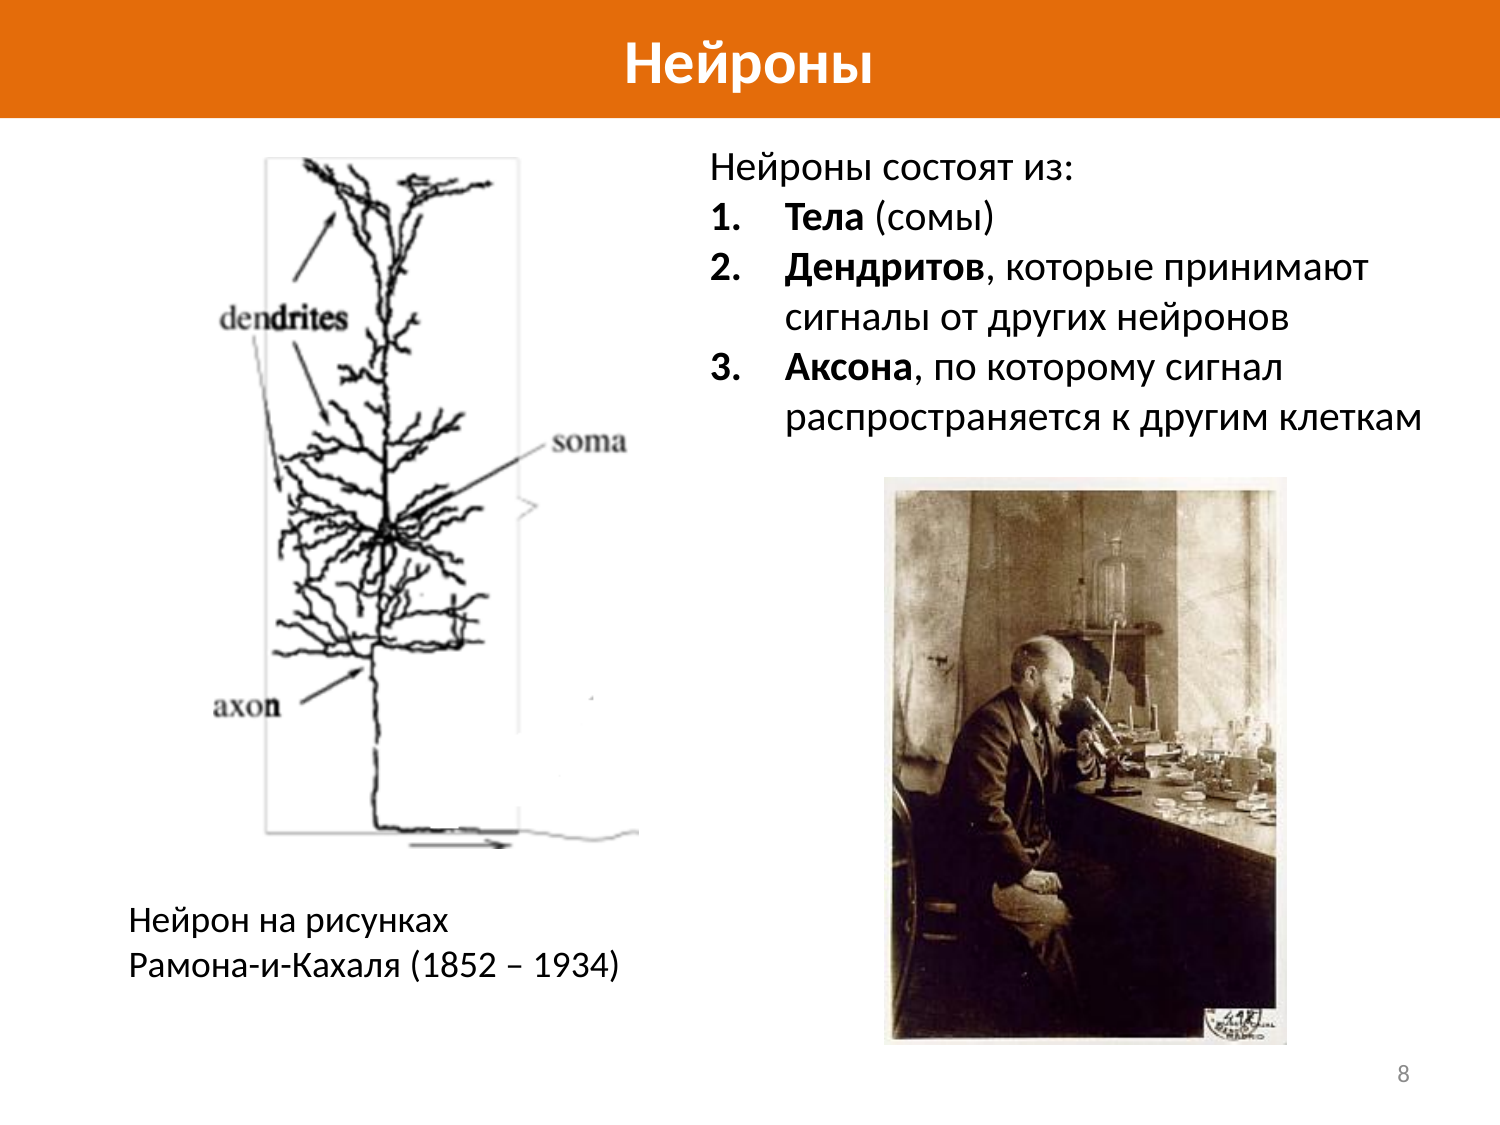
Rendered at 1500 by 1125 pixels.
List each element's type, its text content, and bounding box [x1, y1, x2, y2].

picture [884, 477, 1287, 1046]
title Нейроны [0, 0, 1500, 119]
text_box Нейрон на рисунках Рамона-и-Кахаля (1852 – 1934) [113, 887, 636, 993]
picture [212, 157, 639, 849]
text_box Нейроны состоят из: Тела (сомы) Дендритов, которые принимают сигналы от других нейронов Аксона, по которому сигнал распространяется к другим клеткам [620, 131, 1459, 447]
slide_number 8 [1074, 1042, 1425, 1103]
